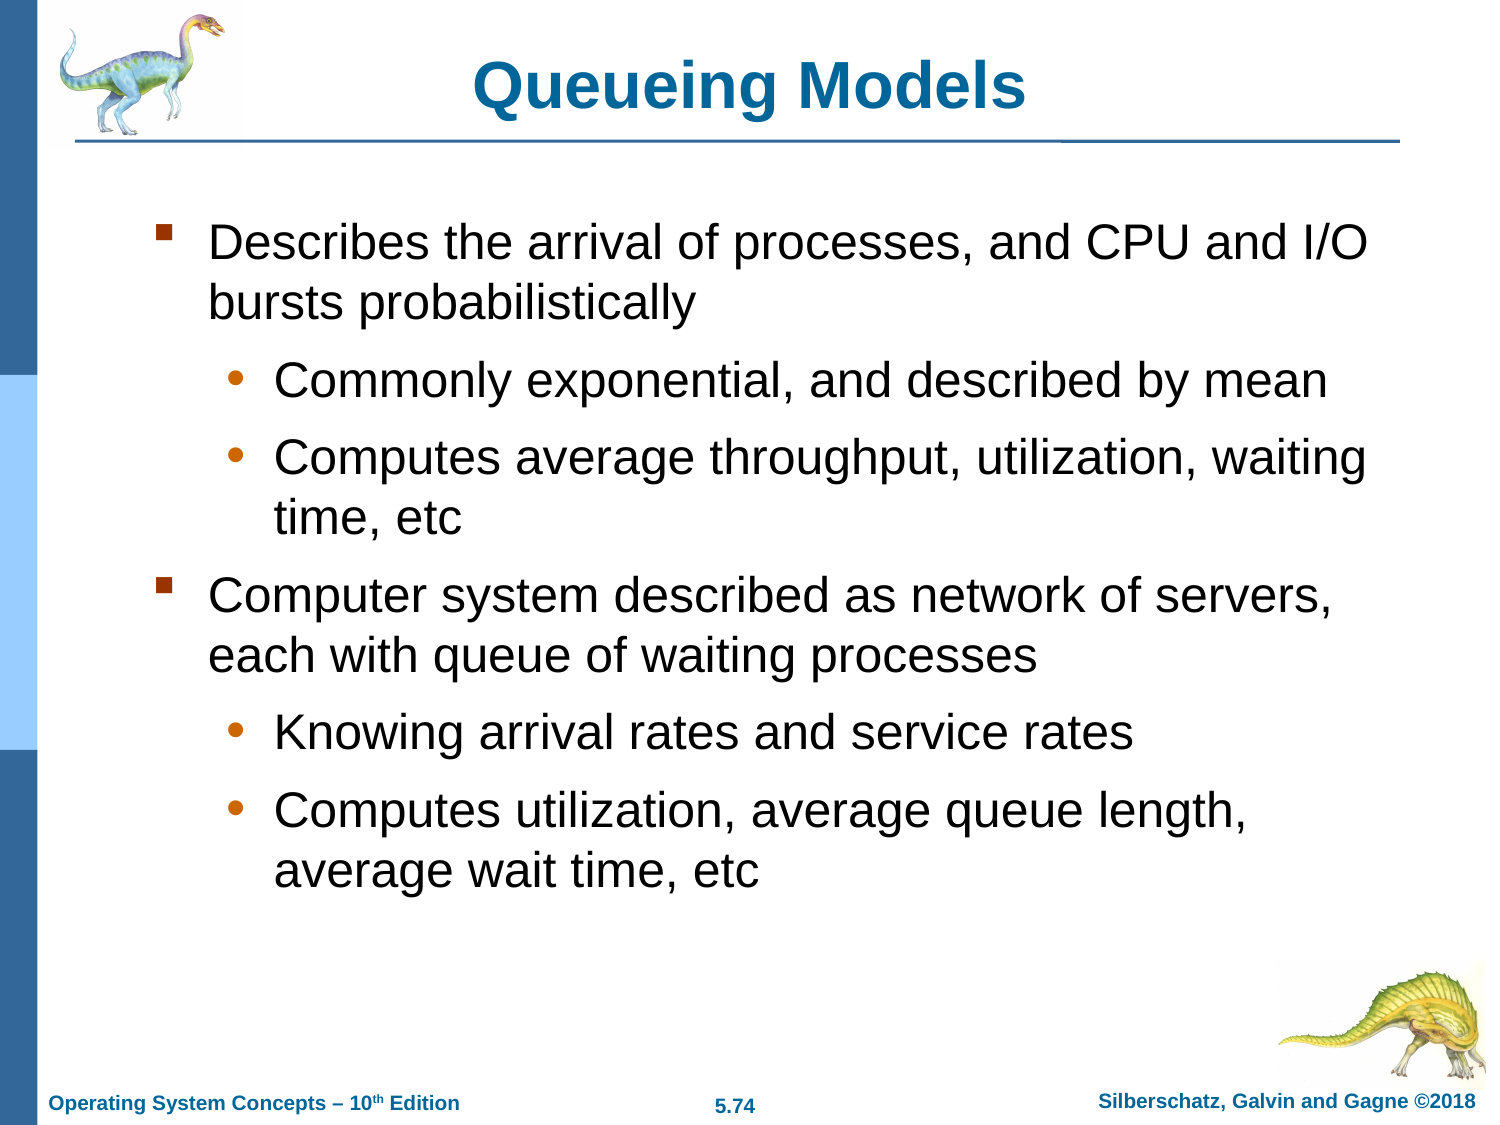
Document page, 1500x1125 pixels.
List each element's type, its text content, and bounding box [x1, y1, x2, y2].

picture [1275, 959, 1486, 1090]
picture [46, 0, 243, 149]
list Describes the arrival of processes, and CPU and I/O bursts probabilistically Commonly exponential, and described by mean Computes average throughput, utilization, waiting time, etc Computer system described as network of servers, each with queue of waiting processes Knowing arrival rates and service rates Computes utilization, average queue length, average wait time, etc [136, 202, 1389, 946]
title Queueing Models [75, 35, 1425, 130]
